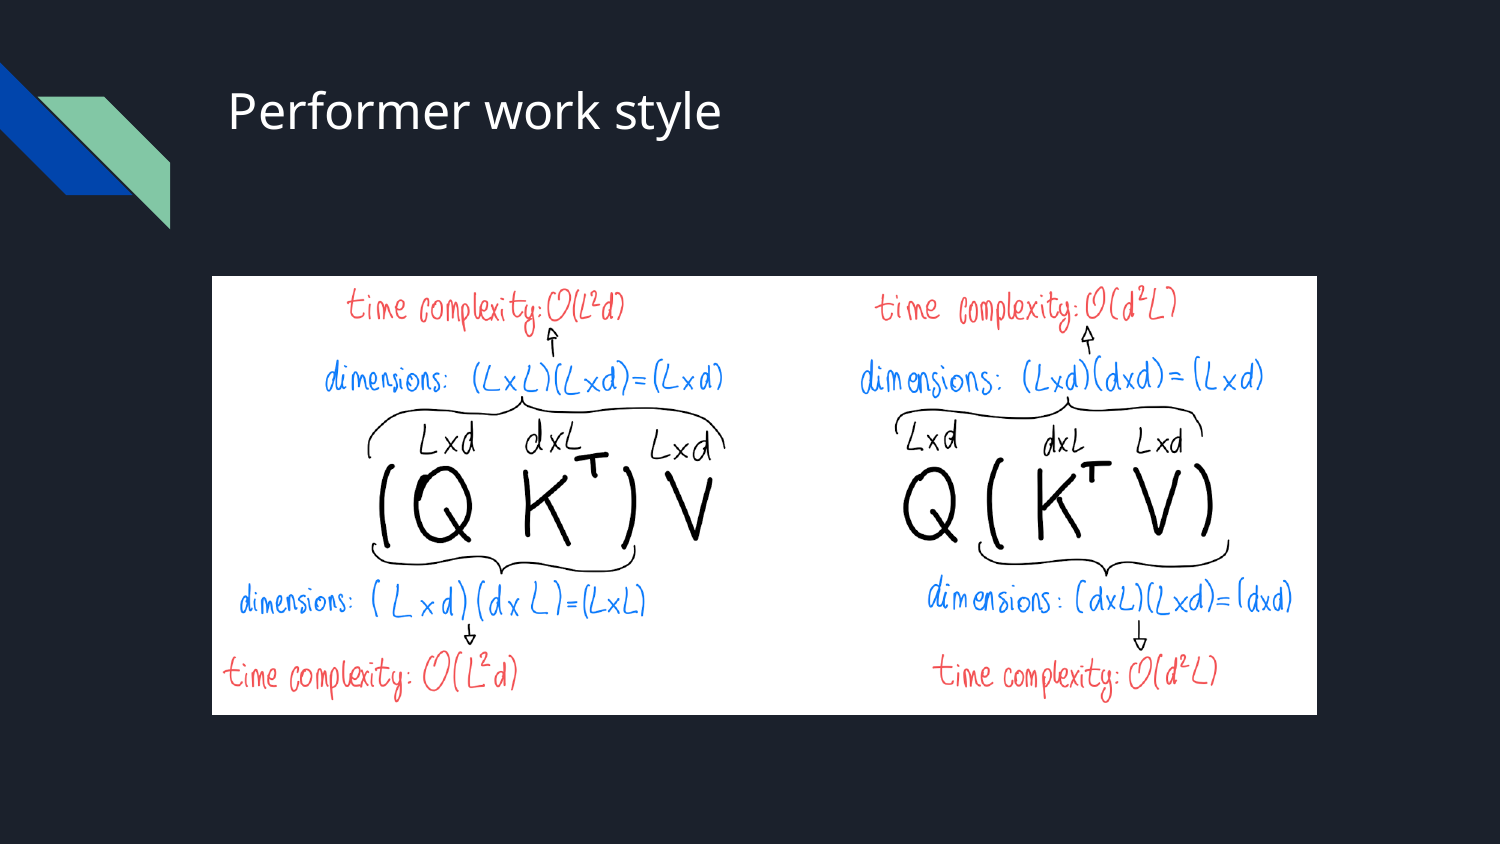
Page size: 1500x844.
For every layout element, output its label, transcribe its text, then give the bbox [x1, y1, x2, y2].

title Performer work style [212, 64, 1368, 215]
picture [212, 276, 1317, 716]
